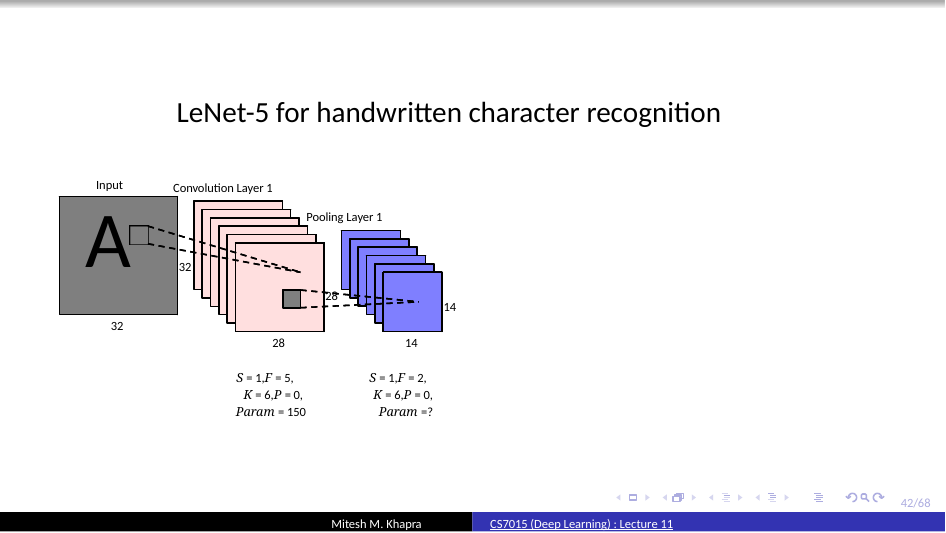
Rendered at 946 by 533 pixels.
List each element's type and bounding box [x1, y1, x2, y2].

picture [0, 0, 945, 8]
text_box [171, 177, 312, 195]
title [174, 90, 771, 183]
text_box [367, 365, 466, 420]
text_box [59, 175, 461, 350]
text_box [898, 493, 941, 510]
text_box [0, 511, 946, 532]
text_box [233, 365, 336, 420]
